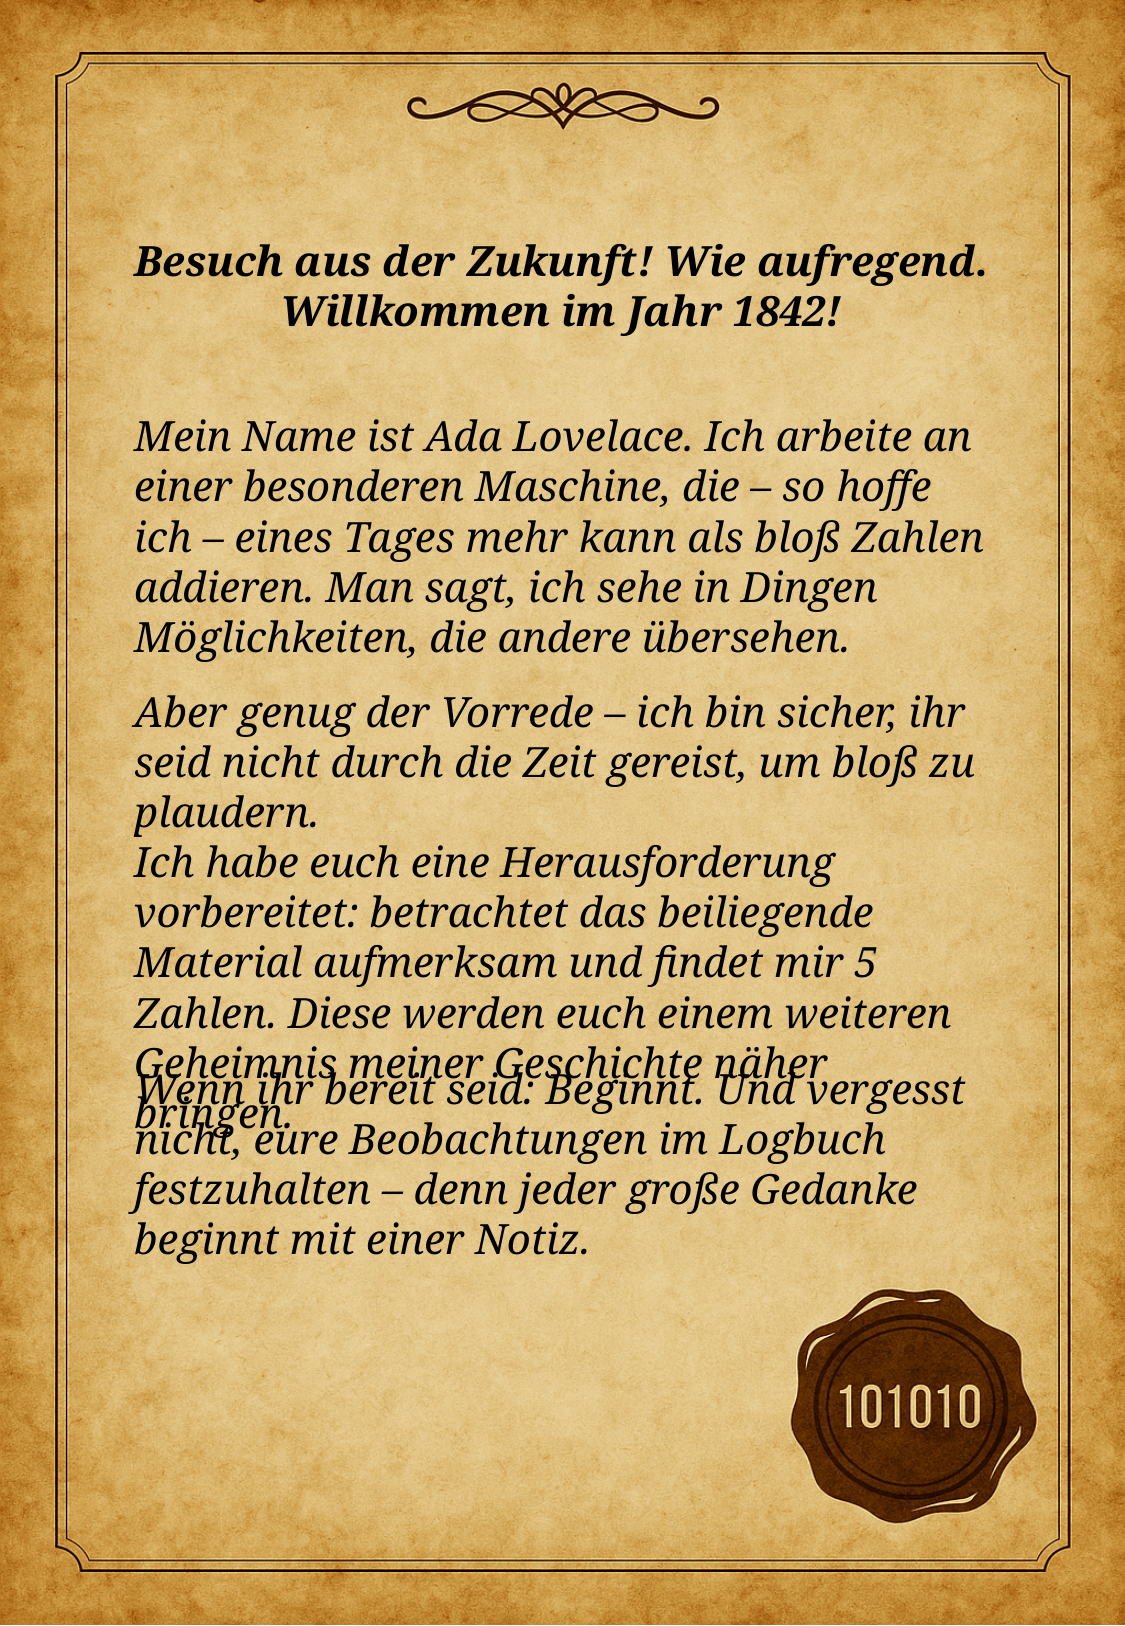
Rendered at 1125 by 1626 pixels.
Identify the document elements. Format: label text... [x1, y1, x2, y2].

text_box Wenn ihr bereit seid: Beginnt. Und vergesst nicht, eure Beobachtungen im Logbuch festzuhalten – denn jeder große Gedanke beginnt mit einer Notiz. [119, 1055, 1005, 1271]
text_box Aber genug der Vorrede – ich bin sicher, ihr seid nicht durch die Zeit gereist, um bloß zu plaudern. Ich habe euch eine Herausforderung vorbereitet: betrachtet das beiliegende Material aufmerksam und findet mir 5 Zahlen. Diese werden euch einem weiteren Geheimnis meiner Geschichte näher bringen. [119, 678, 1005, 1055]
text_box Besuch aus der Zukunft! Wie aufregend. Willkommen im Jahr 1842! [119, 227, 1005, 343]
text_box Mein Name ist Ada Lovelace. Ich arbeite an einer besonderen Maschine, die – so hoffe ich – eines Tages mehr kann als bloß Zahlen addieren. Man sagt, ich sehe in Dingen Möglichkeiten, die andere übersehen. [119, 402, 1005, 668]
picture [0, 0, 1125, 1625]
